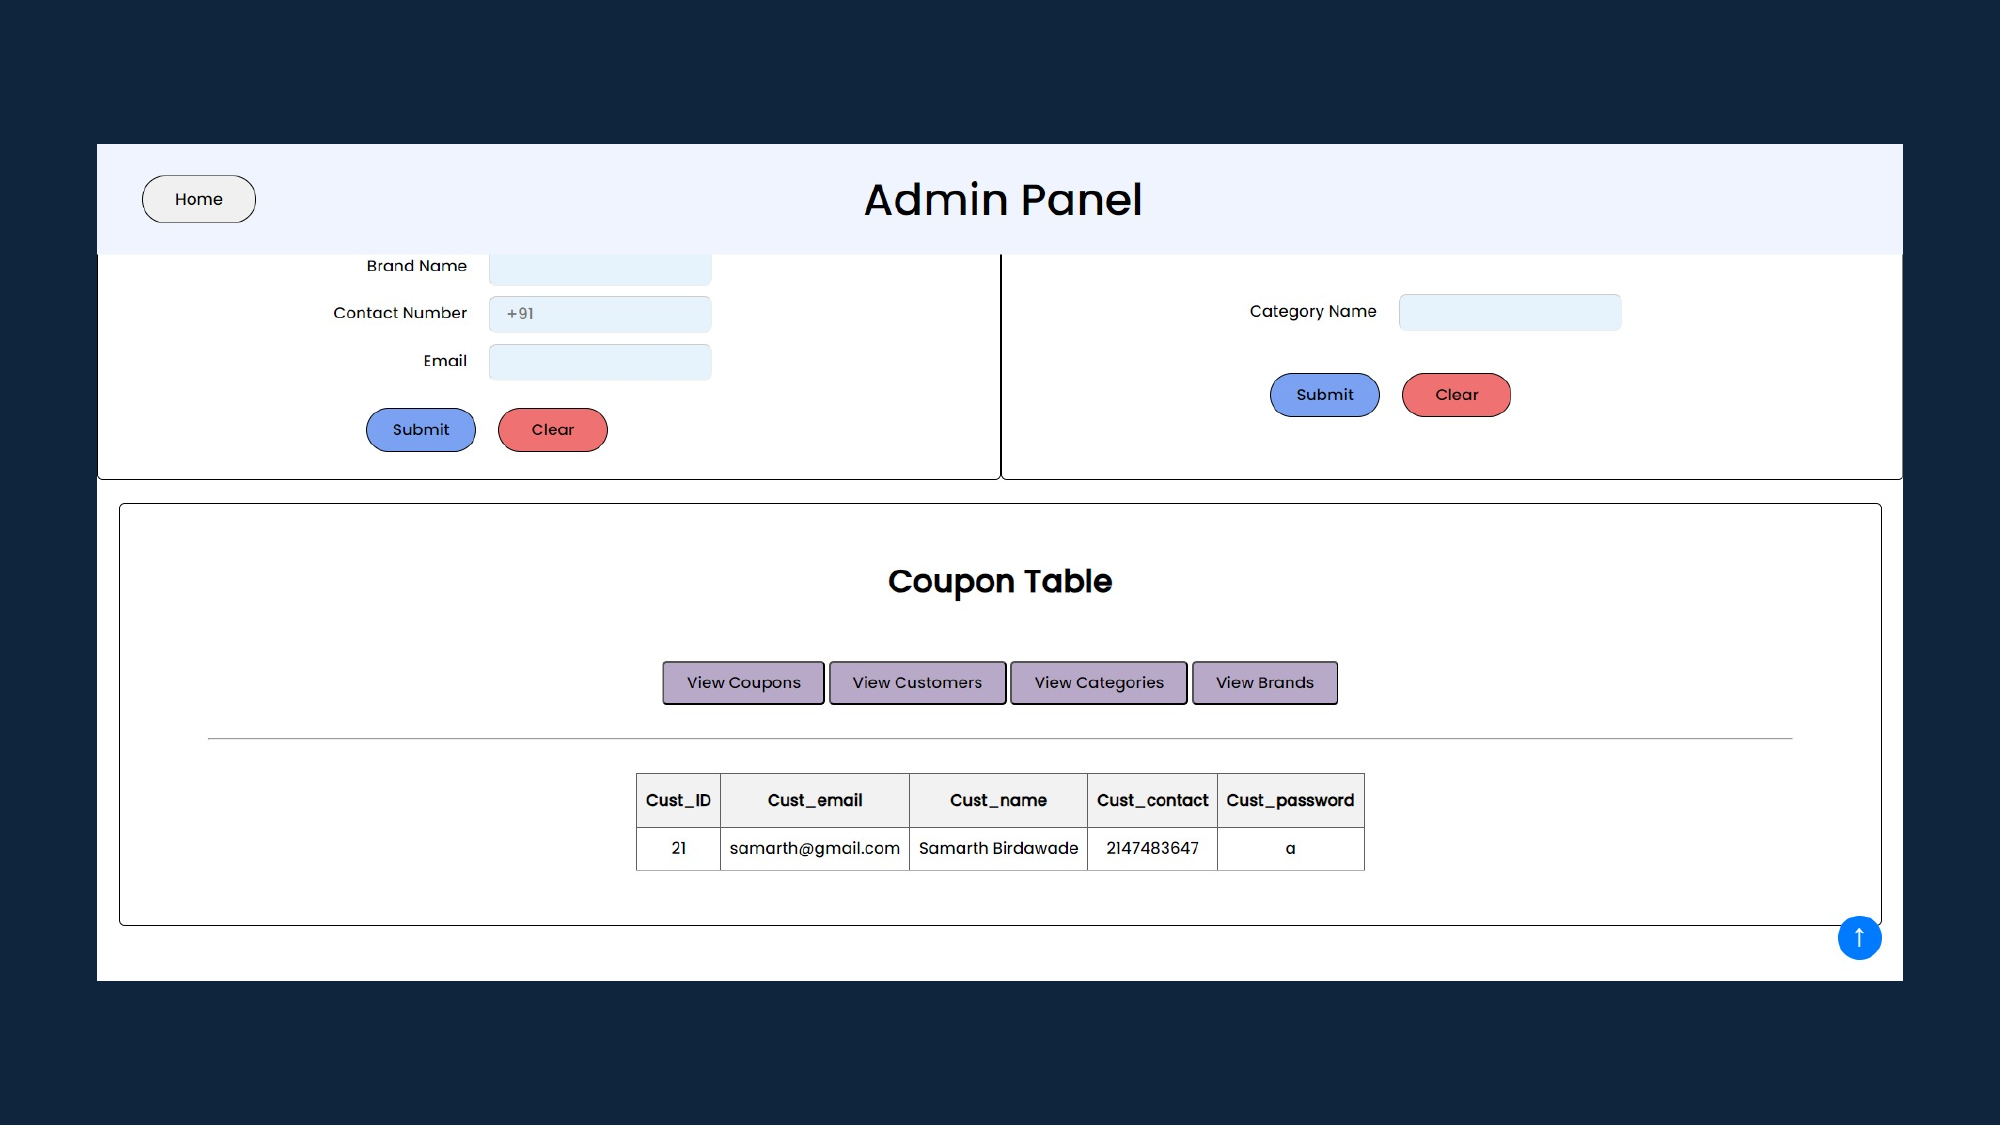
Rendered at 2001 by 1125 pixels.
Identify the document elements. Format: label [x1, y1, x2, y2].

picture [97, 89, 1903, 981]
